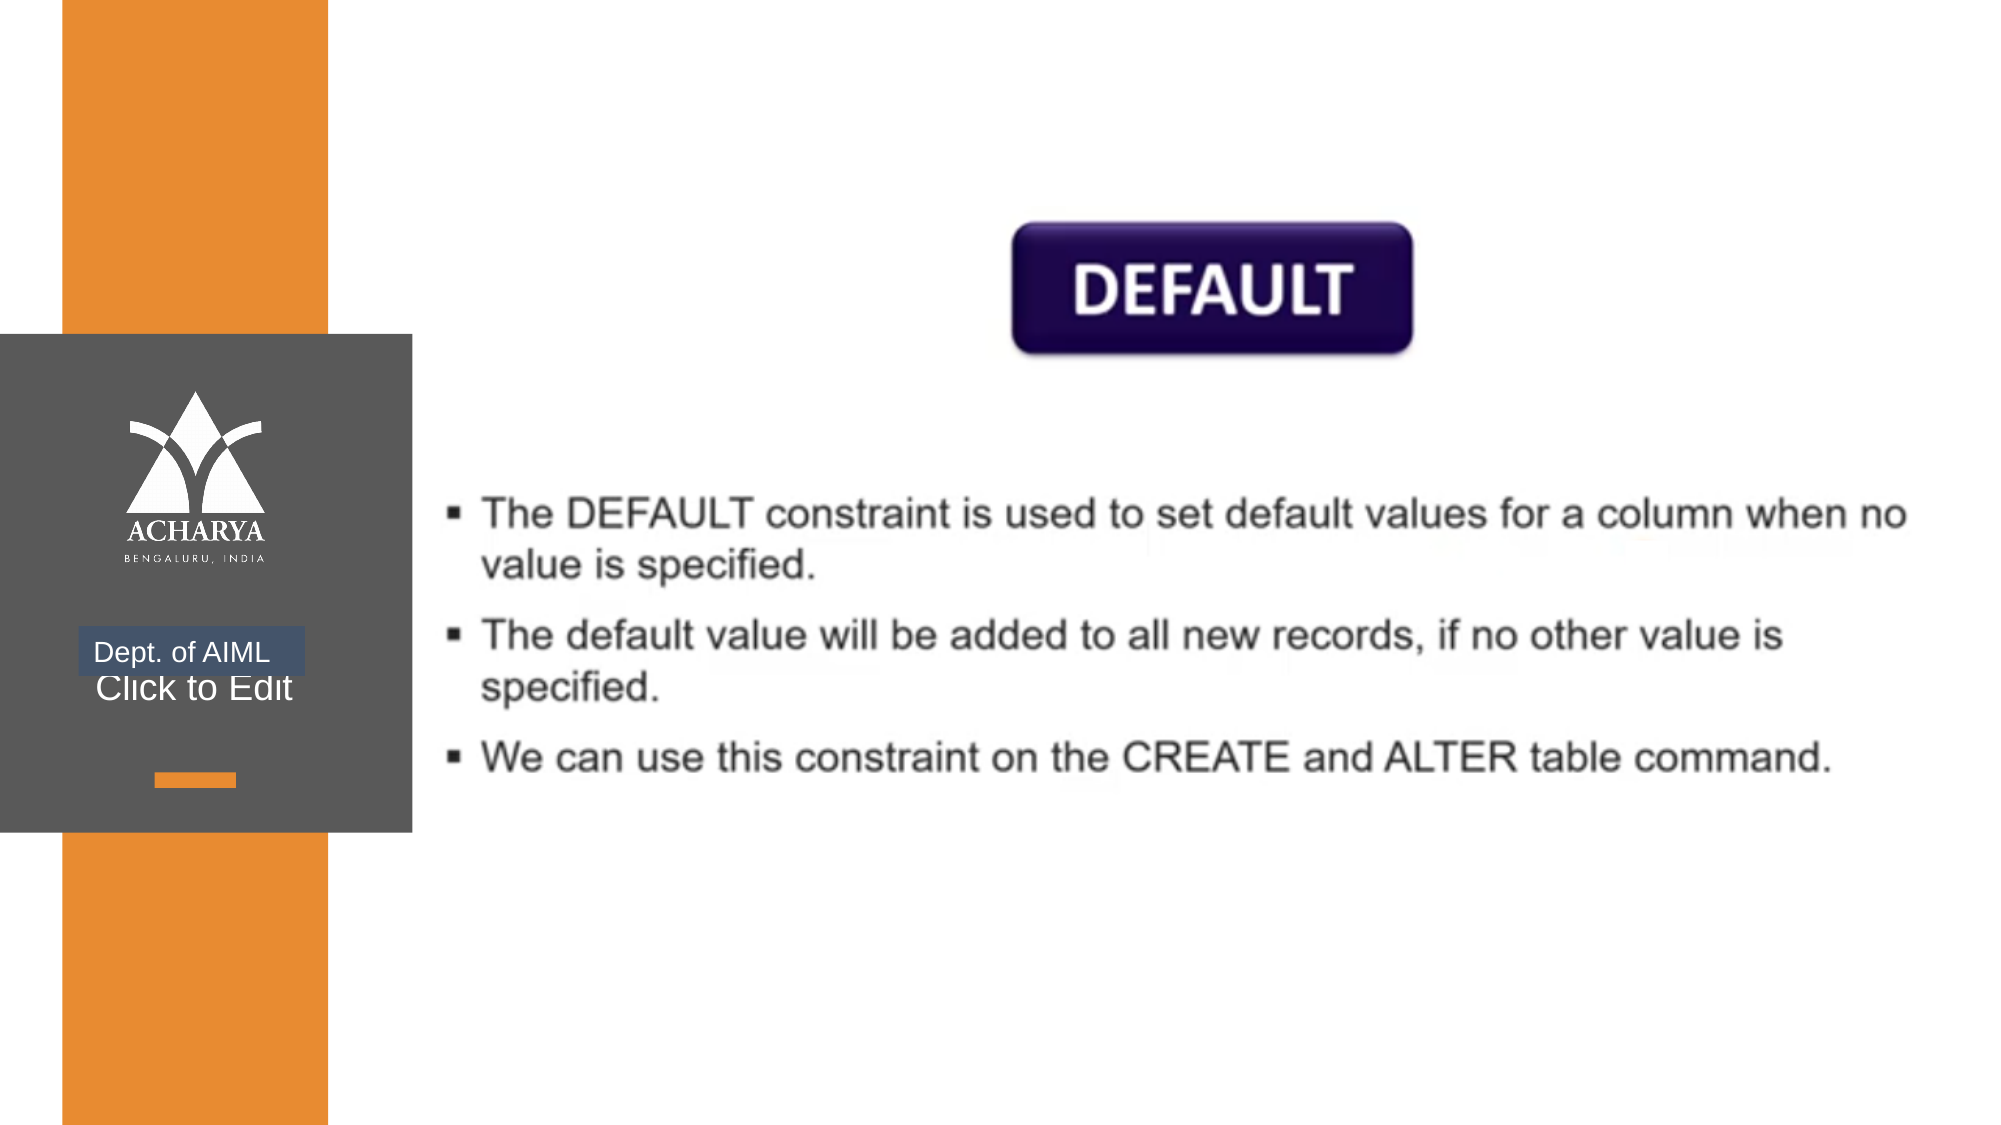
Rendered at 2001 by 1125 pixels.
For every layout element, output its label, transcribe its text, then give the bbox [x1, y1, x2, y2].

picture [433, 206, 1950, 845]
picture [125, 391, 265, 564]
text_box Dept. of AIML [78, 626, 305, 676]
